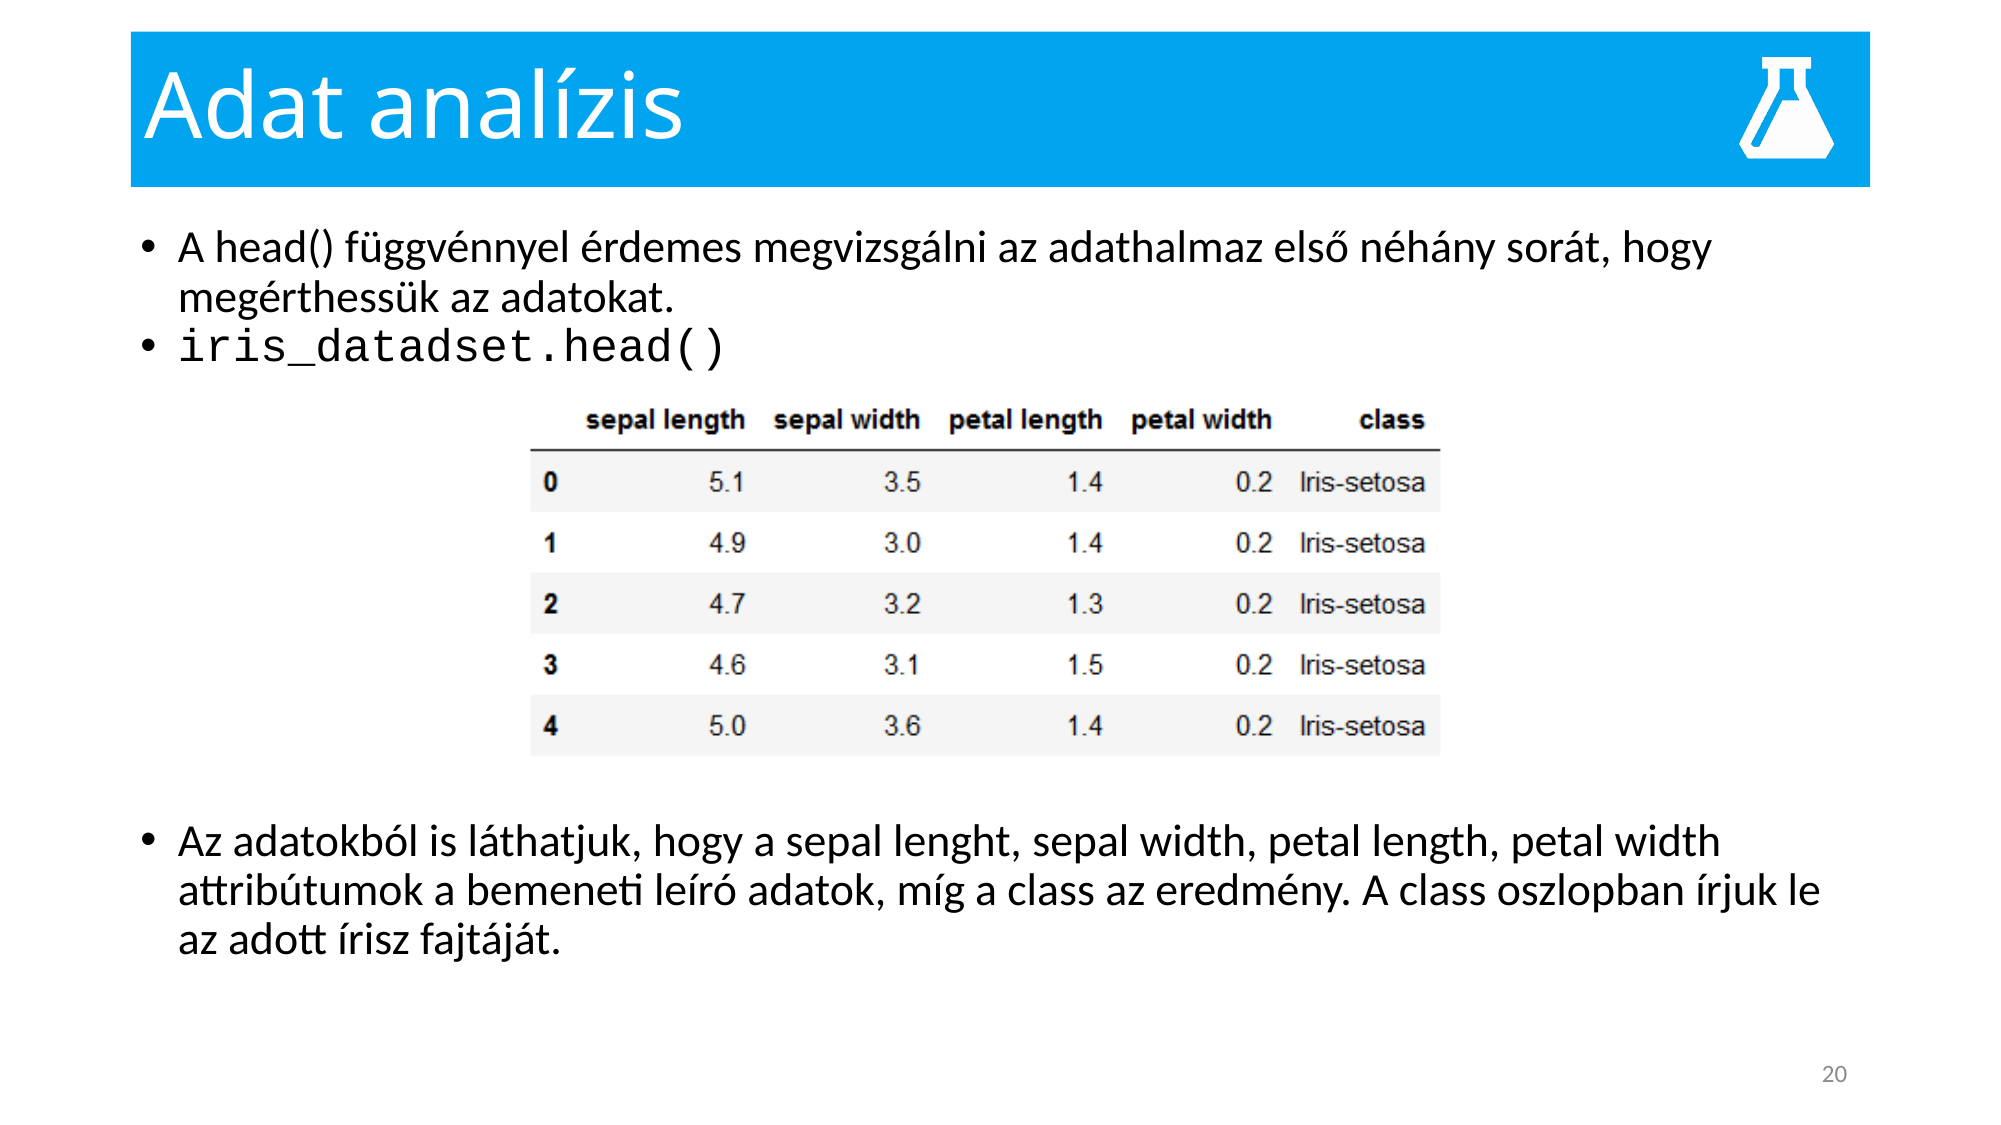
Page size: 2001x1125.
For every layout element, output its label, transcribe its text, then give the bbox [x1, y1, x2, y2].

picture [1740, 58, 1833, 158]
list A head() függvénnyel érdemes megvizsgálni az adathalmaz első néhány sorát, hogy megérthessük az adatokat. iris_datadset.head() Az adatokból is láthatjuk, hogy a sepal lenght, sepal width, petal length, petal width attribútumok a bemeneti leíró adatok, míg a class az eredmény. A class oszlopban írjuk le az adott írisz fajtáját. [125, 215, 1863, 993]
title Adat analízis [129, 31, 1701, 187]
slide_number 20 [1412, 1042, 1863, 1103]
picture [505, 396, 1472, 758]
